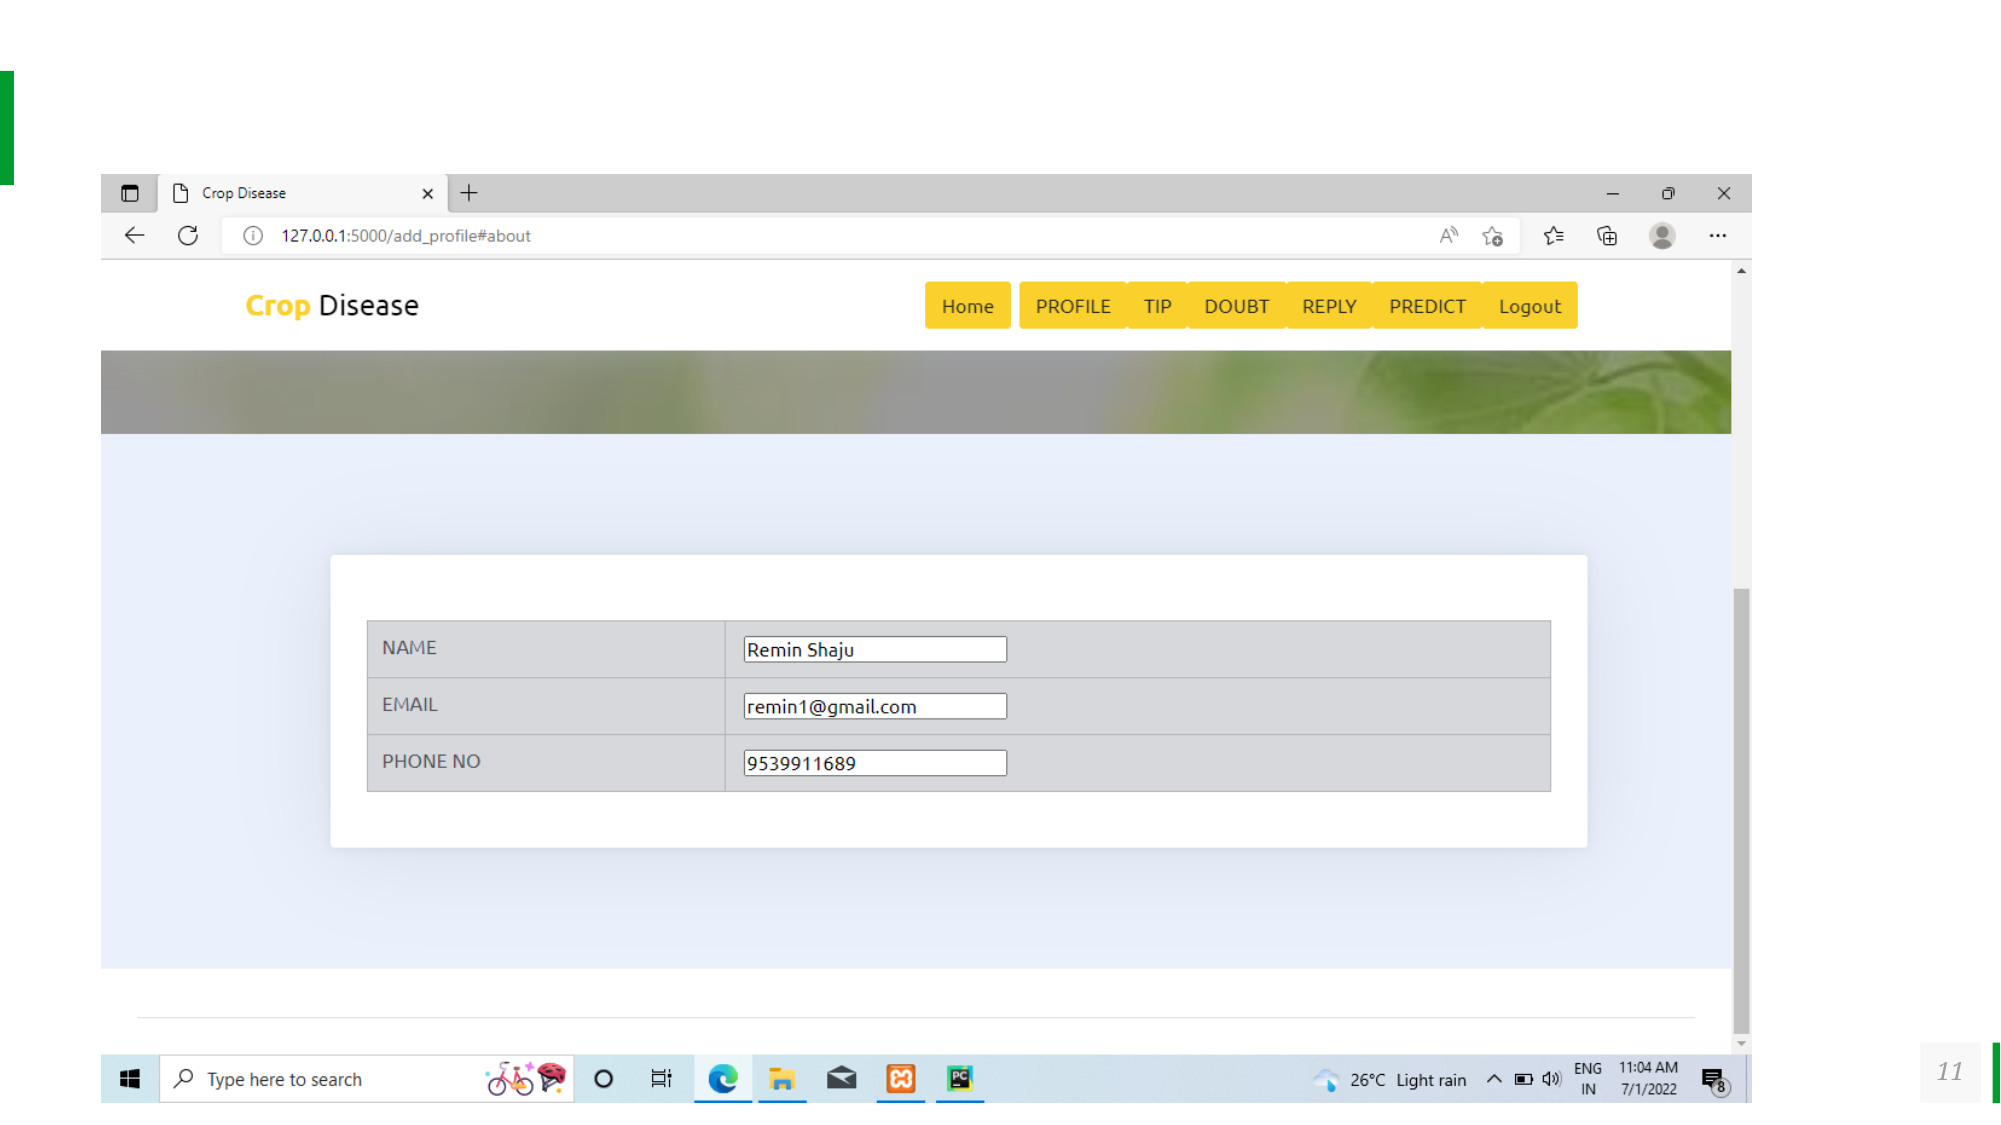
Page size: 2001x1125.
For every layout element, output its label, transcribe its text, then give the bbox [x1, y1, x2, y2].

picture [101, 174, 1752, 1103]
slide_number 11 [1920, 1042, 1982, 1103]
